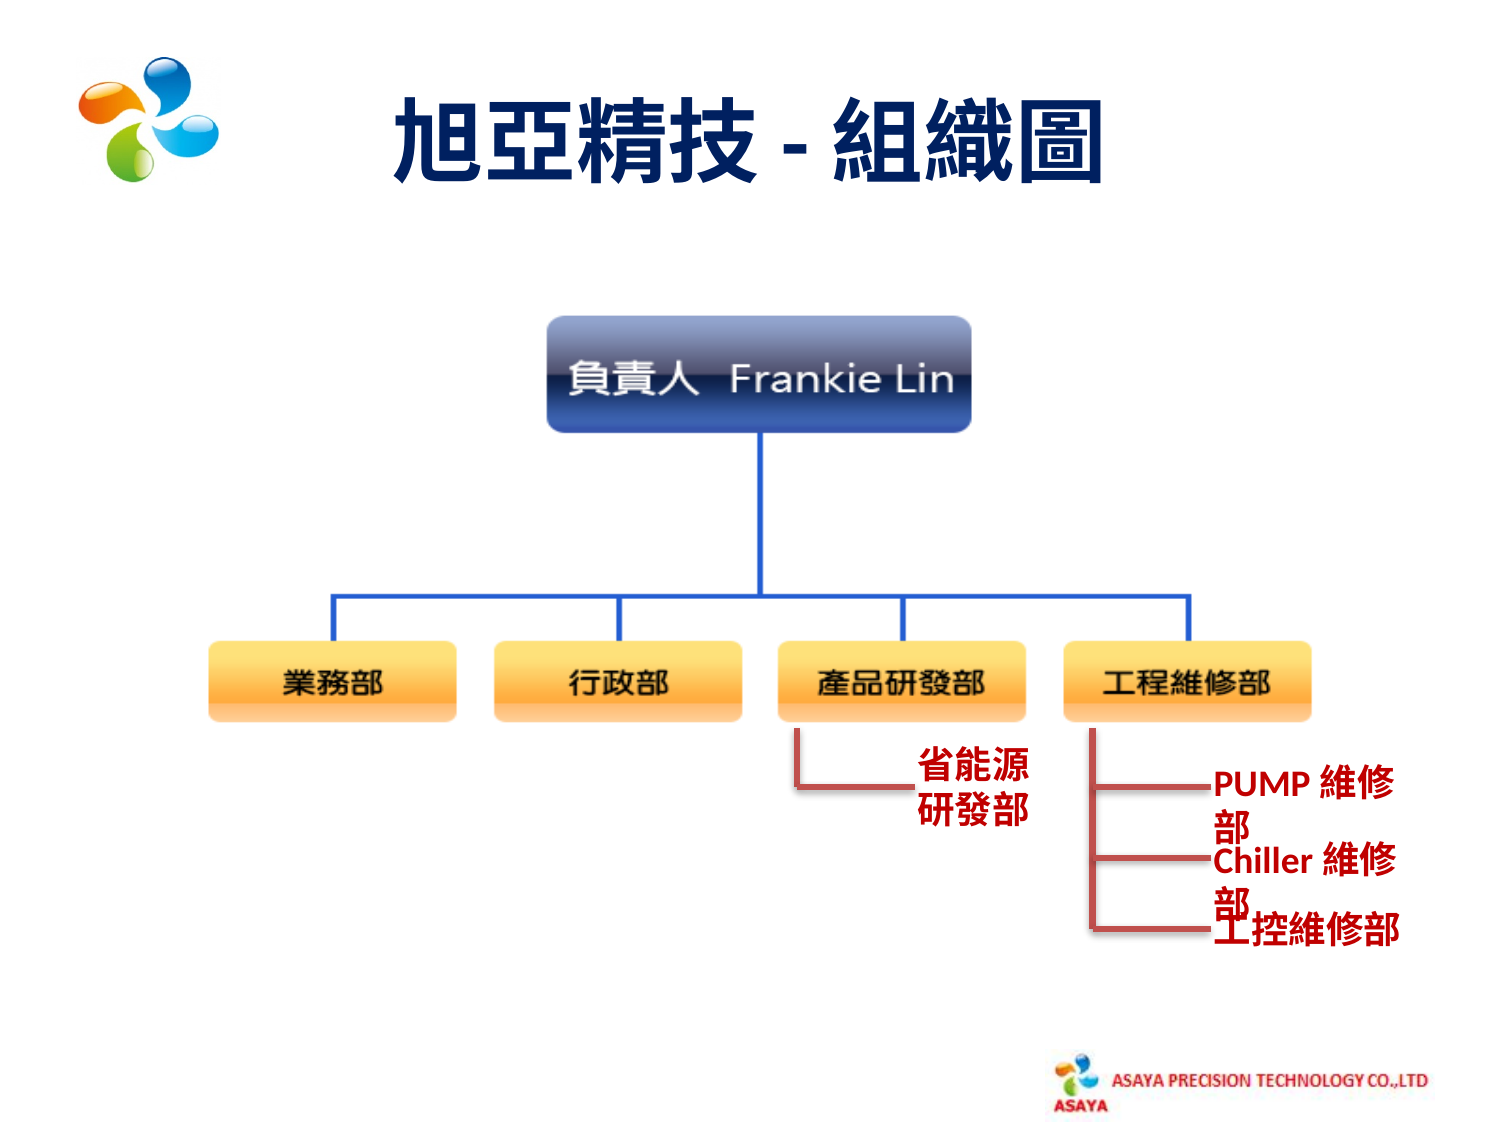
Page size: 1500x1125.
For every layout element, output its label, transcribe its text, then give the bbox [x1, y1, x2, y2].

title 旭亞精技-組織圖 [75, 45, 1425, 233]
text_box Chiller維修部 [1381, 857, 1447, 898]
text_box 工控維修部 [1381, 898, 1447, 959]
picture [76, 54, 222, 185]
picture [1045, 1049, 1435, 1123]
text_box PUMP維修部 [1381, 751, 1447, 857]
picture [100, 255, 1377, 1044]
